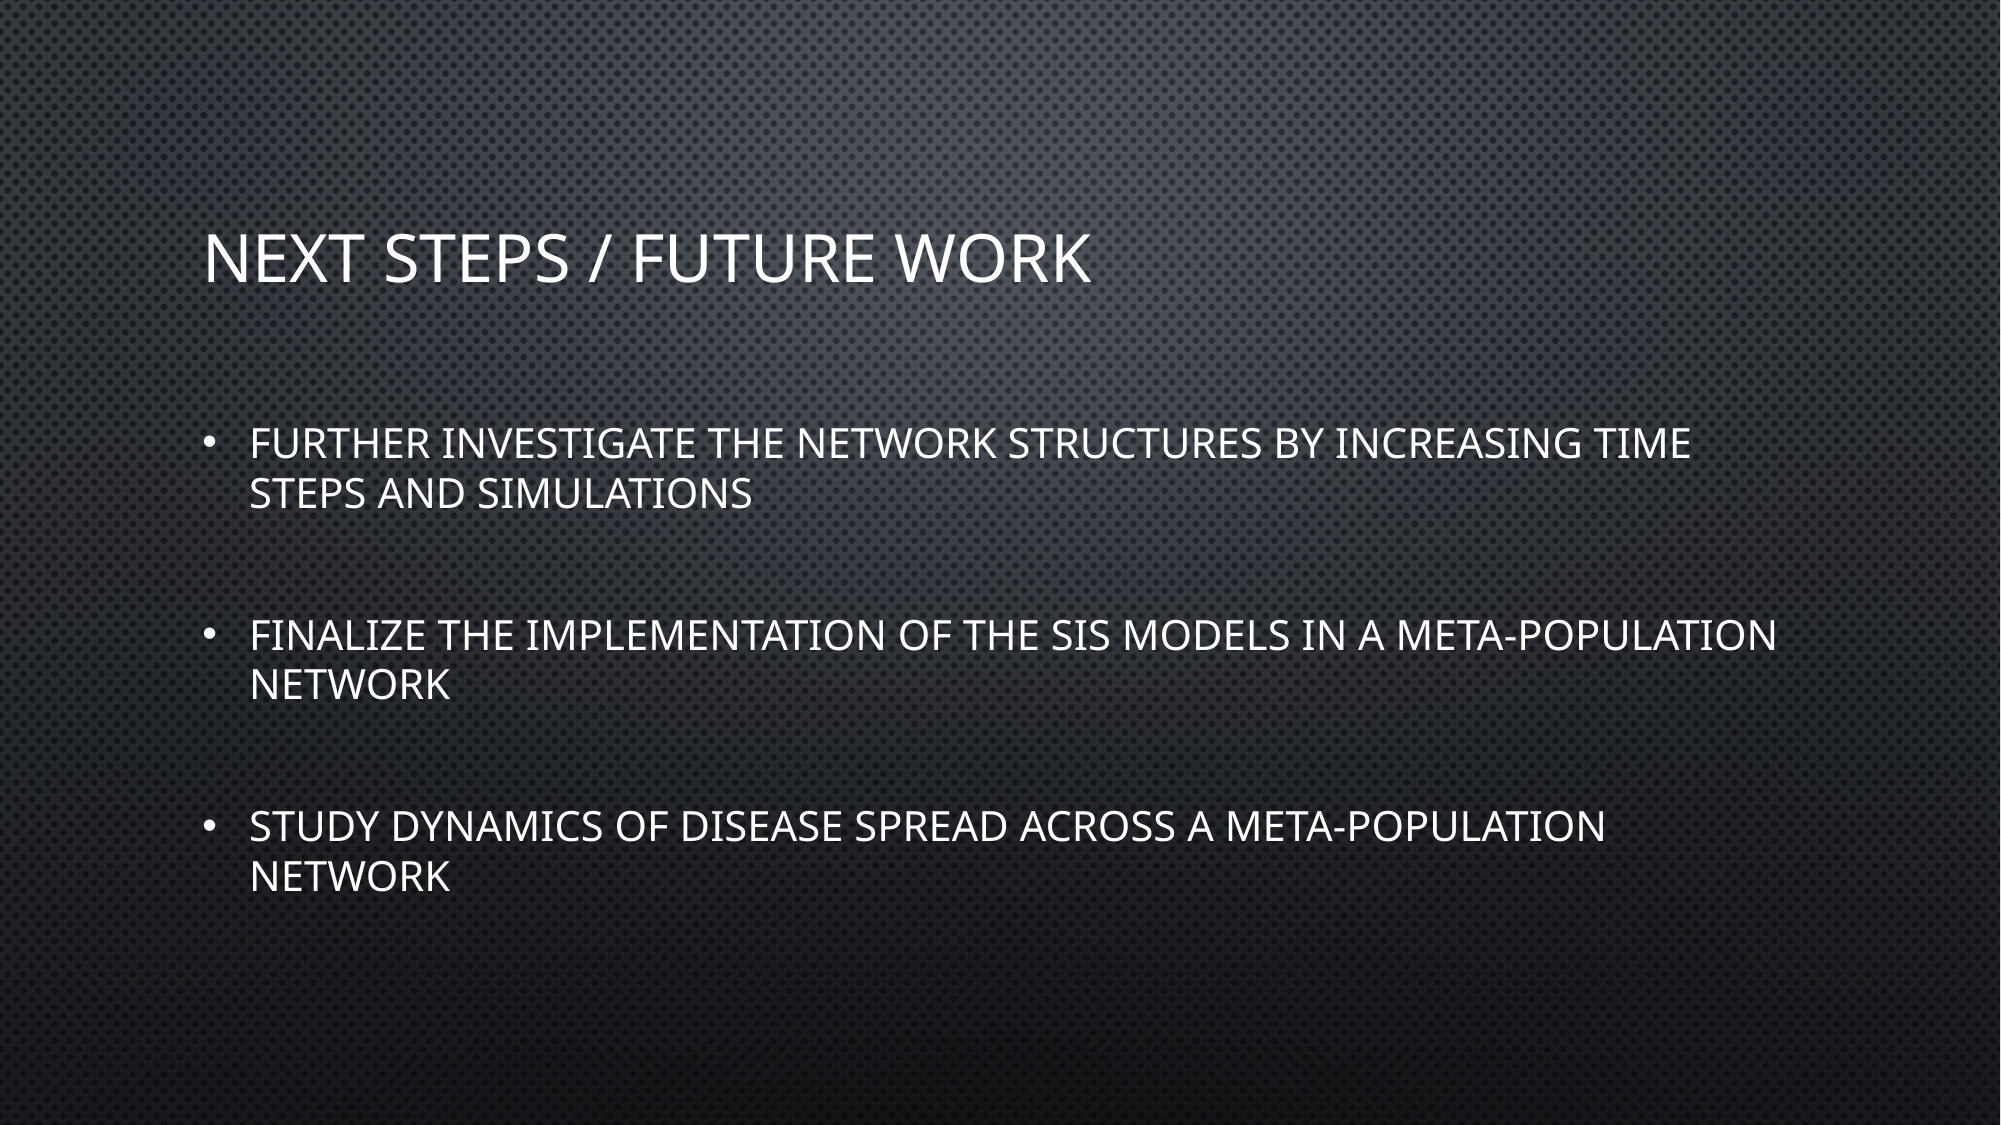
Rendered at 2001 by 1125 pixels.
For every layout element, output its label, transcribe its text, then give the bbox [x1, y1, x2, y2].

list Further investigate the network structures by increasing time steps and simulations Finalize the implementation of the SIS models in a Meta-Population Network Study dynamics of disease spread across a meta-population network [187, 437, 1813, 950]
title Next steps / future work [187, 99, 1813, 413]
